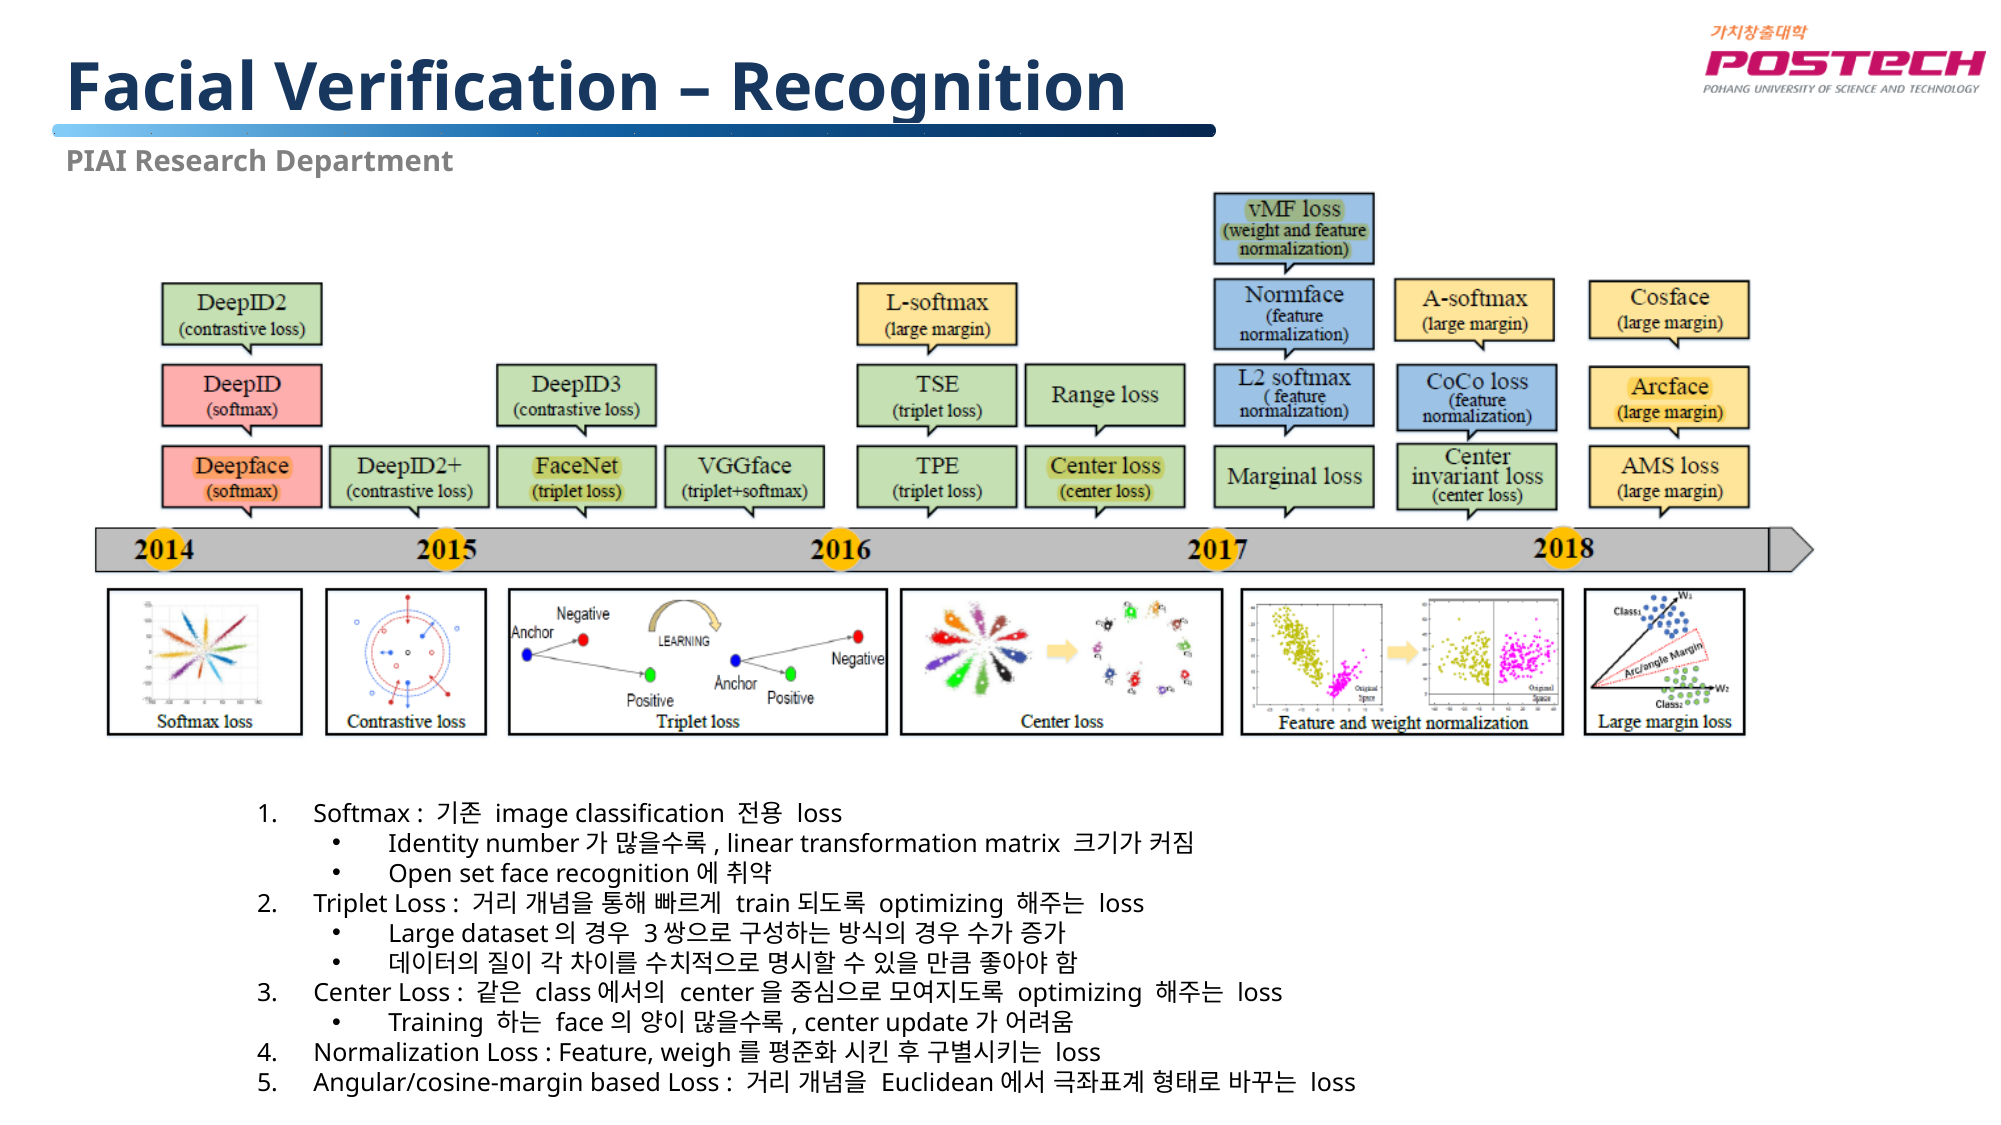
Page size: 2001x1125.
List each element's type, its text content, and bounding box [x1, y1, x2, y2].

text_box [50, 36, 1217, 186]
picture [89, 185, 1822, 745]
picture [1703, 25, 1986, 93]
text_box Softmax : 기존 image classification 전용 loss Identity number가 많을수록, linear transformation matrix 크기가 커짐 Open set face recognition에 취약 Triplet Loss : 거리 개념을 통해 빠르게 train되도록 optimizing 해주는 loss Large dataset의 경우 3쌍으로 구성하는 방식의 경우 수가 증가 데이터의 질이 각 차이를 수치적으로 명시할 수 있을 만큼 좋아야 함 Center Loss : 같은 class에서의 center을 중심으로 모여지도록 optimizing 해주는 loss Training 하는 face의 양이 많을수록, center update가 어려움 Normalization Loss : Feature, weigh를 평준화 시킨 후 구별시키는 loss Angular/cosine-margin based Loss : 거리 개념을 Euclidean에서 극좌표계 형태로 바꾸는 loss [242, 789, 1649, 1105]
